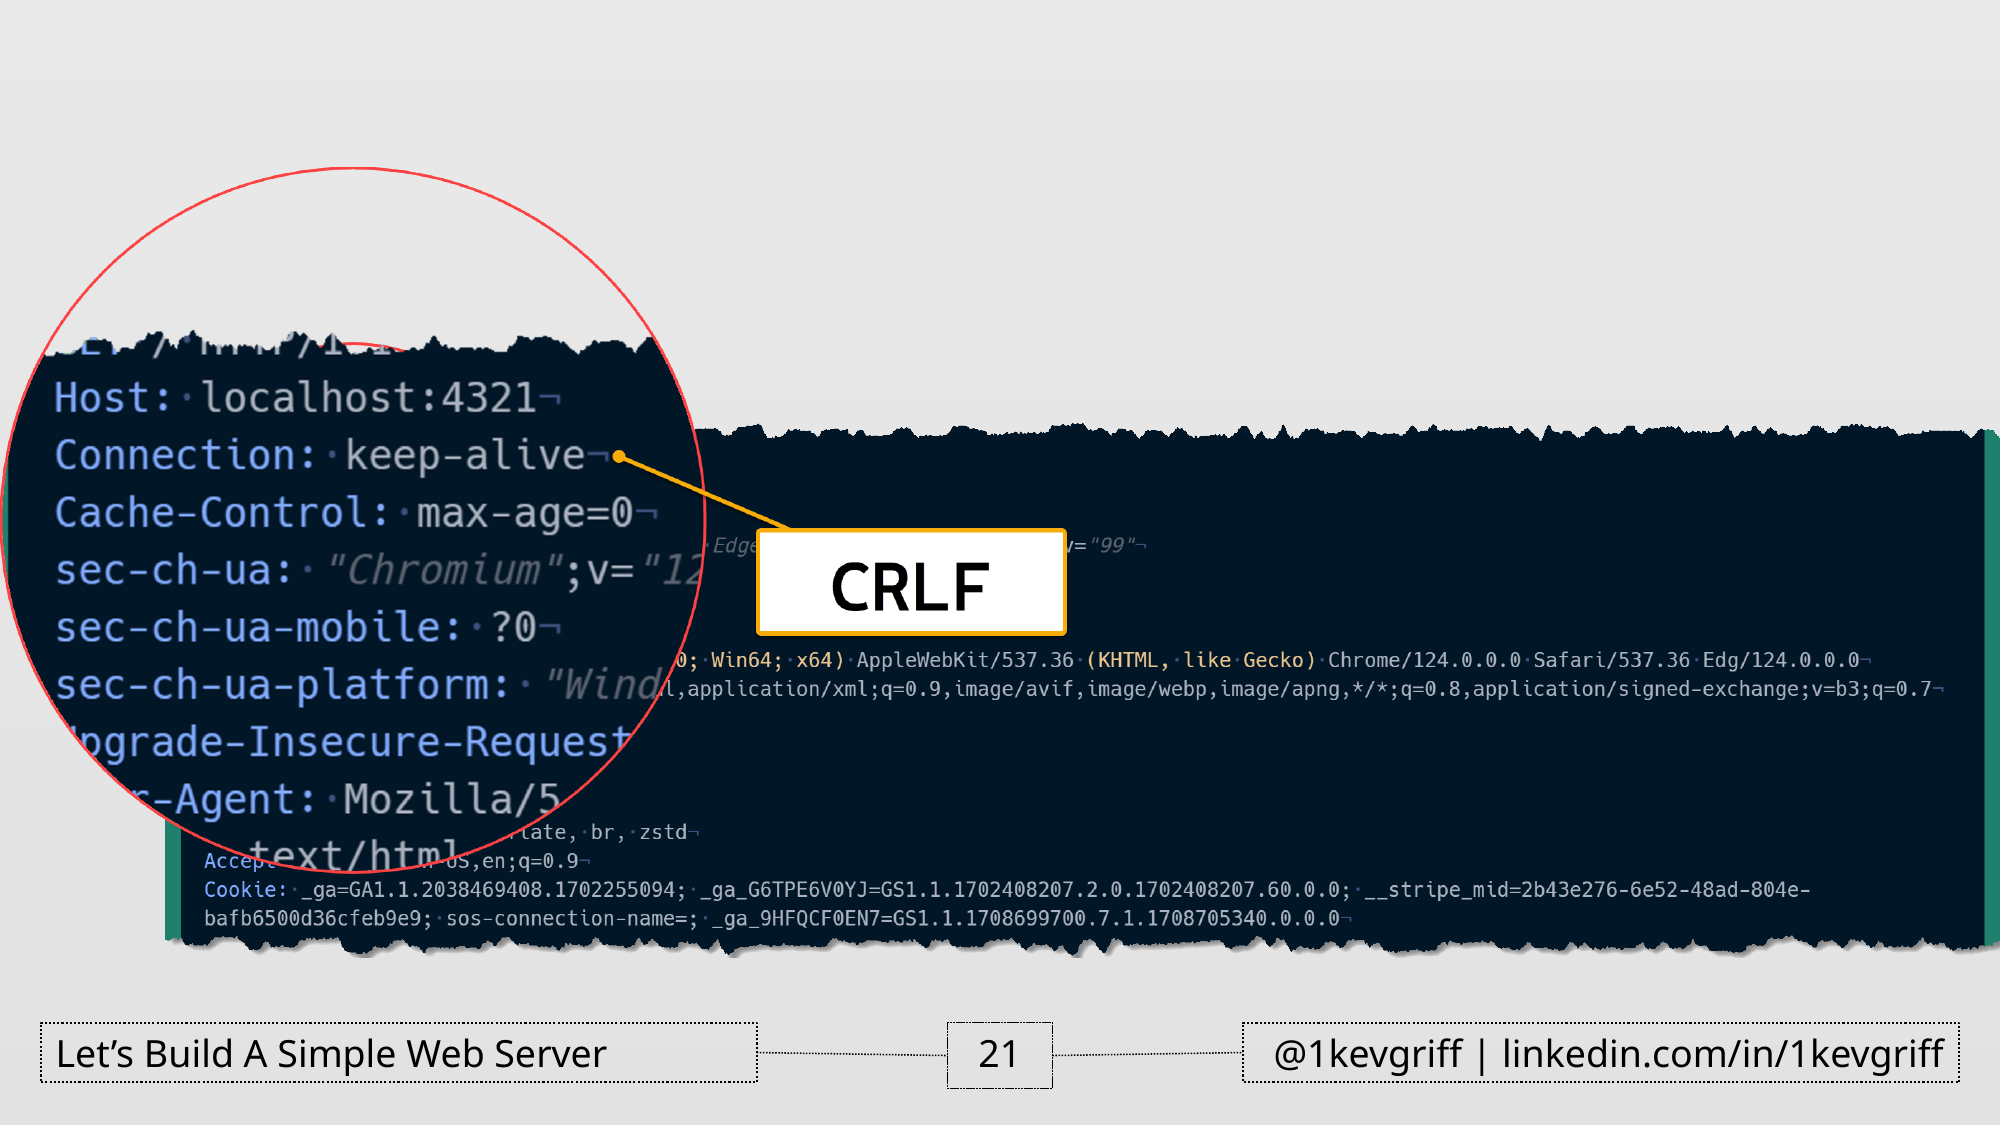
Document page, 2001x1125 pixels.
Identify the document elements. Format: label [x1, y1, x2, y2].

picture [0, 167, 2000, 958]
